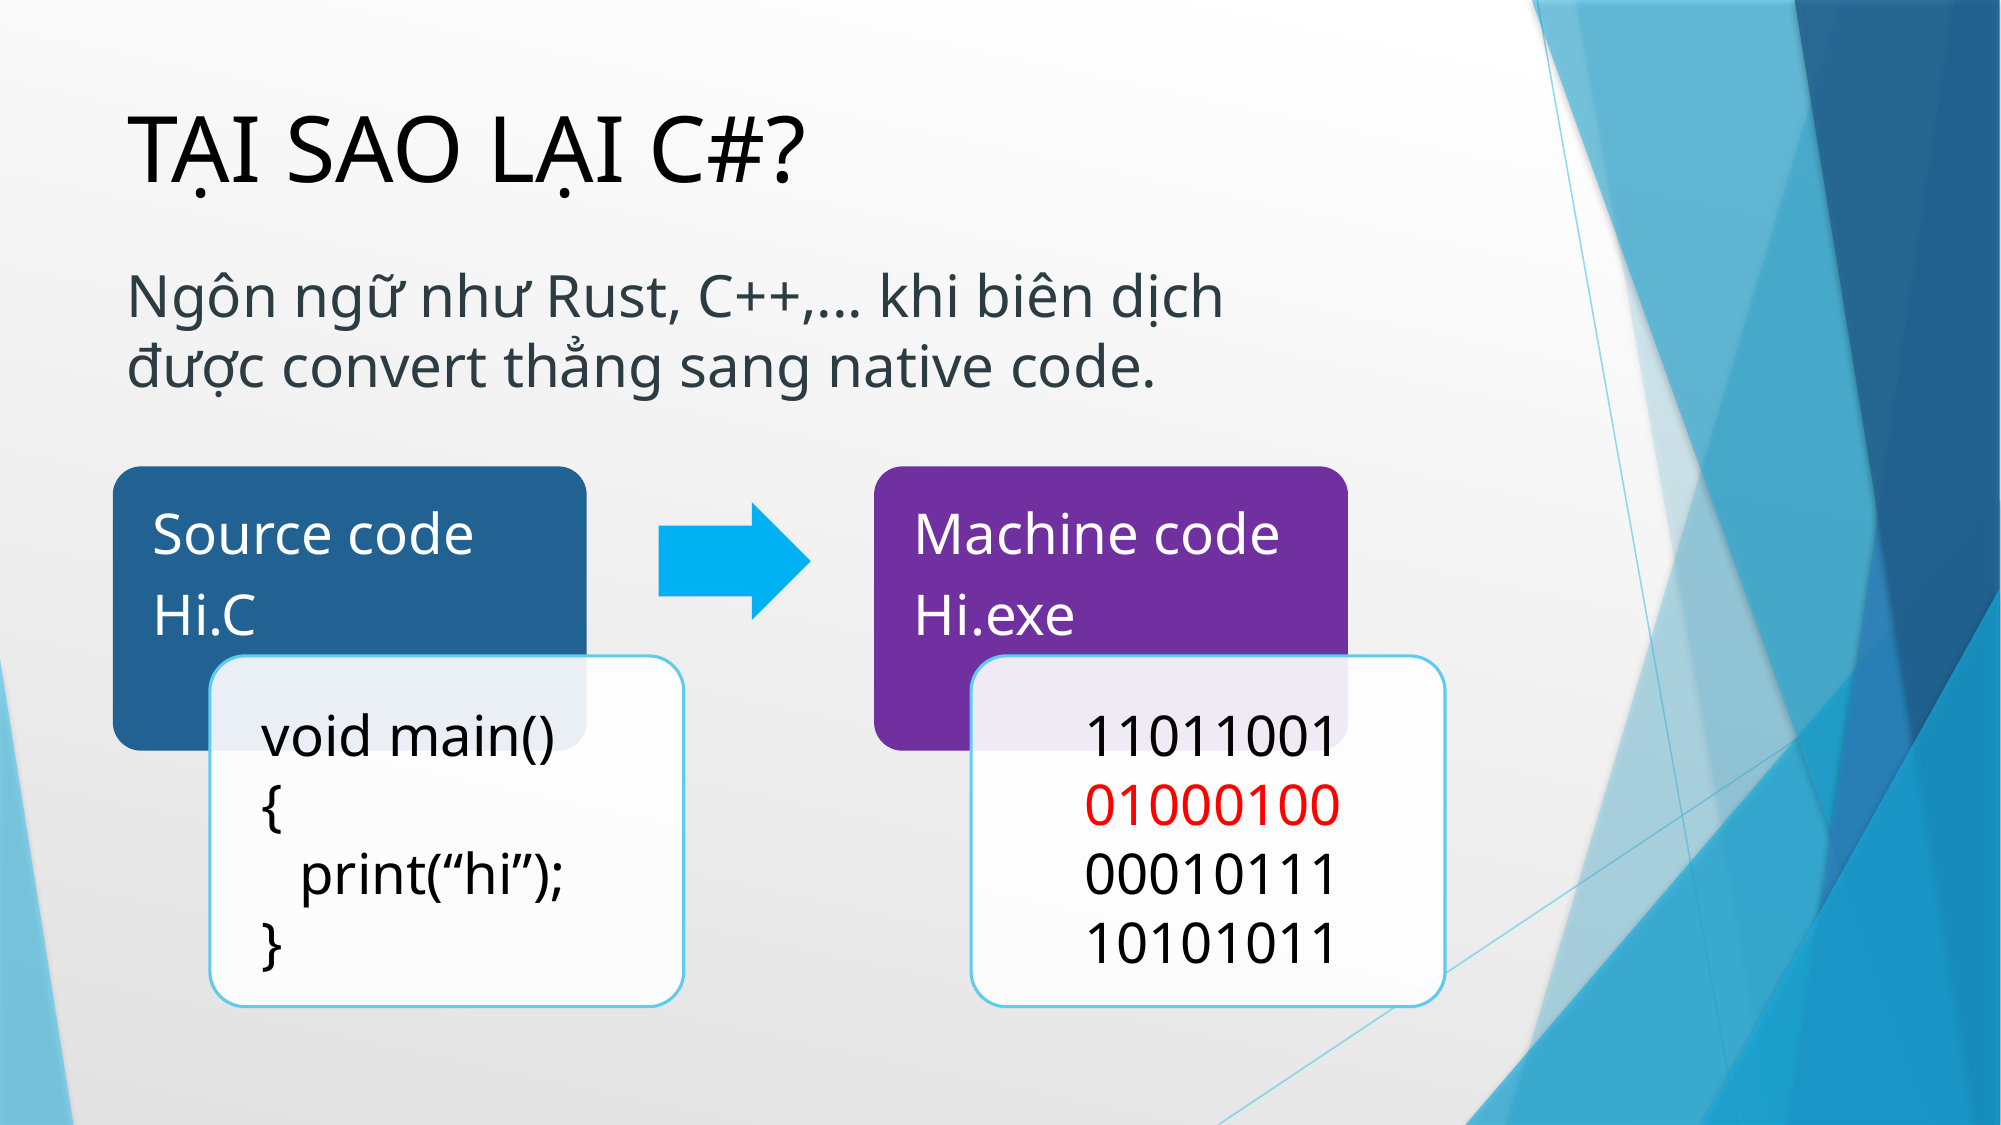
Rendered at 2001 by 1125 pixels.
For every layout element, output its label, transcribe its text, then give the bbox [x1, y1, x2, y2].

list TẠI SAO LẠI C#? [112, 83, 1513, 331]
text_box Ngôn ngữ như Rust, C++,... khi biên dịch được convert thẳng sang native code. [112, 252, 1293, 407]
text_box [111, 413, 1447, 1060]
